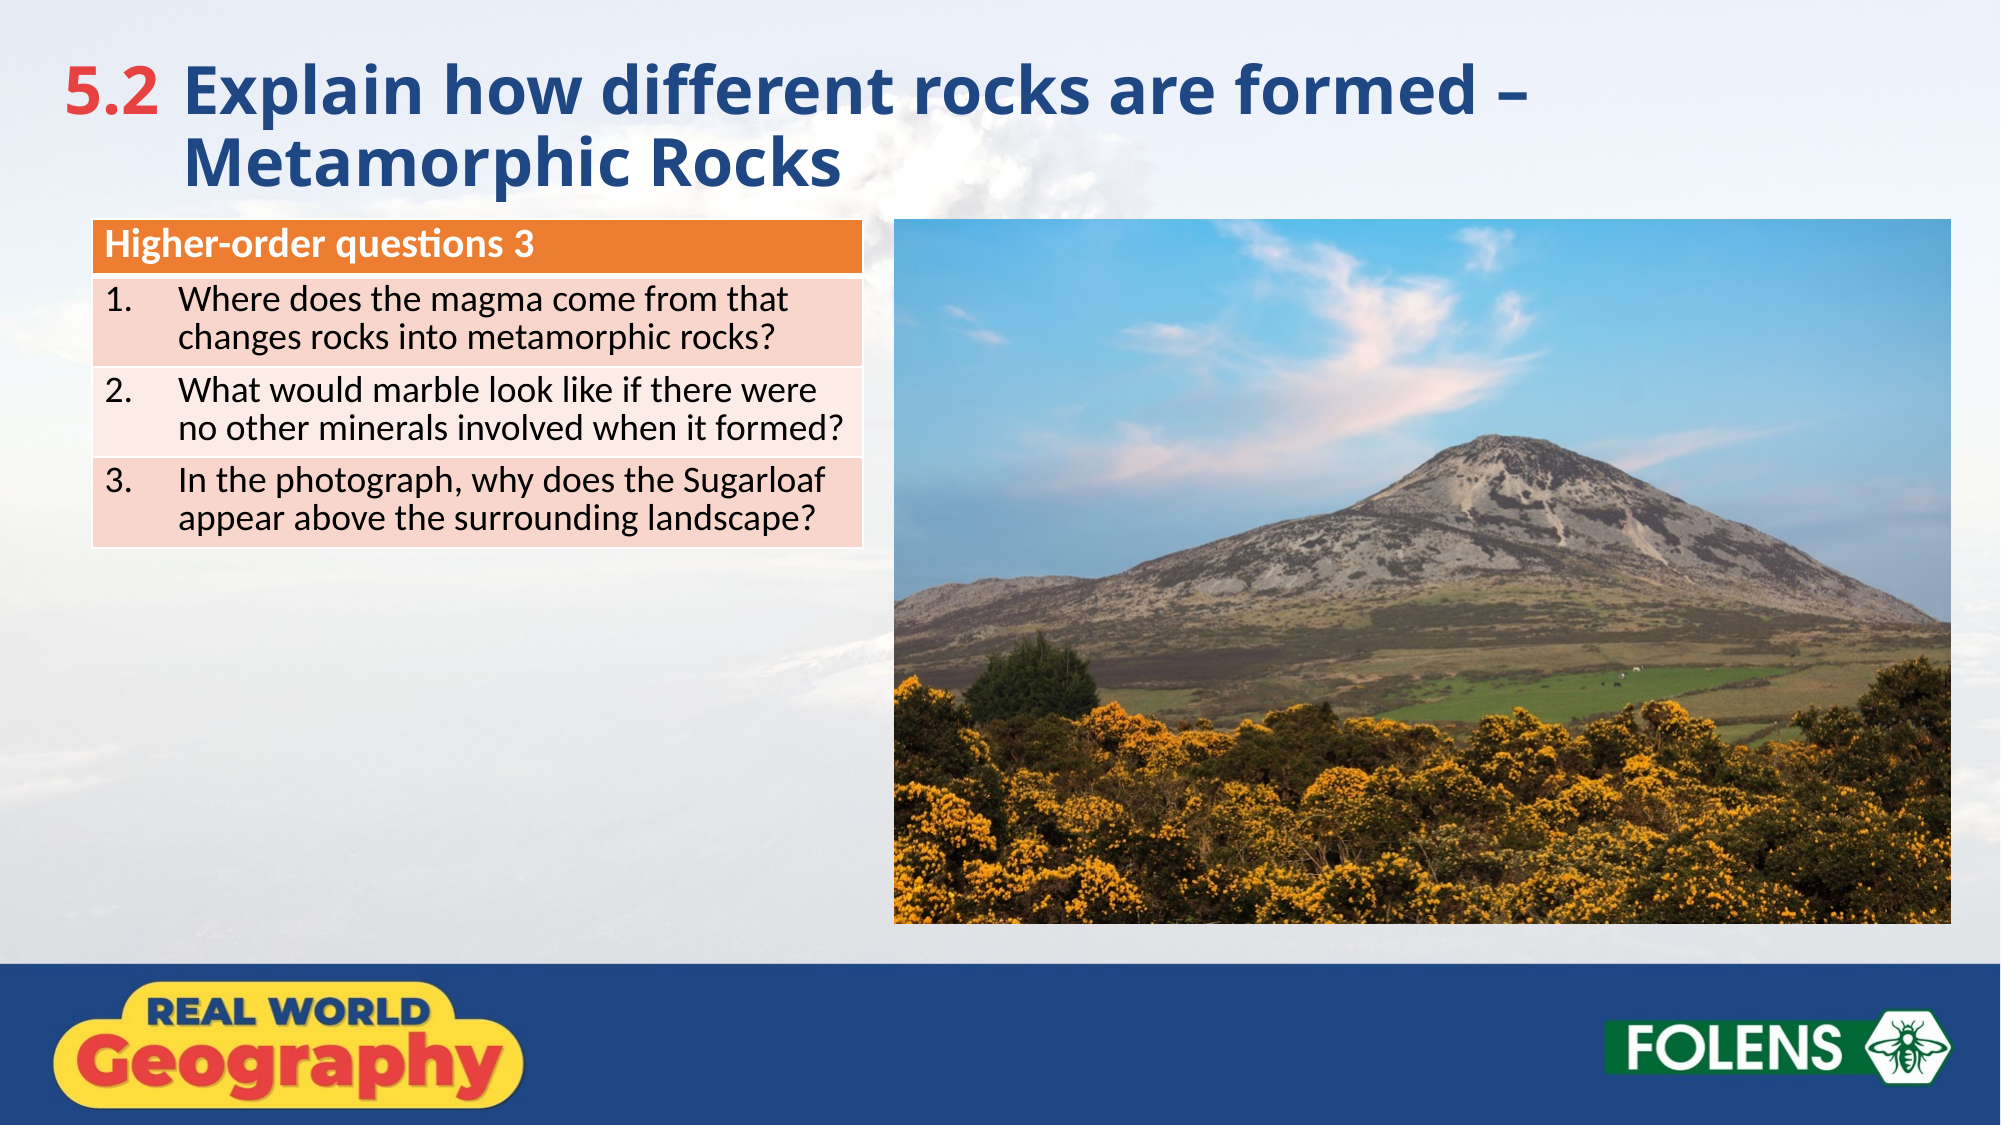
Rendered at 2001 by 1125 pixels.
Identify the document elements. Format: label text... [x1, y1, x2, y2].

table_cell 2. What would marble look like if there were no other minerals involved when it formed? [93, 368, 862, 456]
table_cell 1. Where does the magma come from that changes rocks into metamorphic rocks? [93, 279, 862, 366]
text_box [75, 151, 1801, 162]
table_header Higher-order questions 3 [93, 220, 862, 273]
picture [0, 0, 2001, 1125]
text_box 5.2 Explain how different rocks are formed – Metamorphic Rocks [49, 49, 1973, 151]
table_cell 3. In the photograph, why does the Sugarloaf appear above the surrounding landscape? [93, 458, 862, 547]
